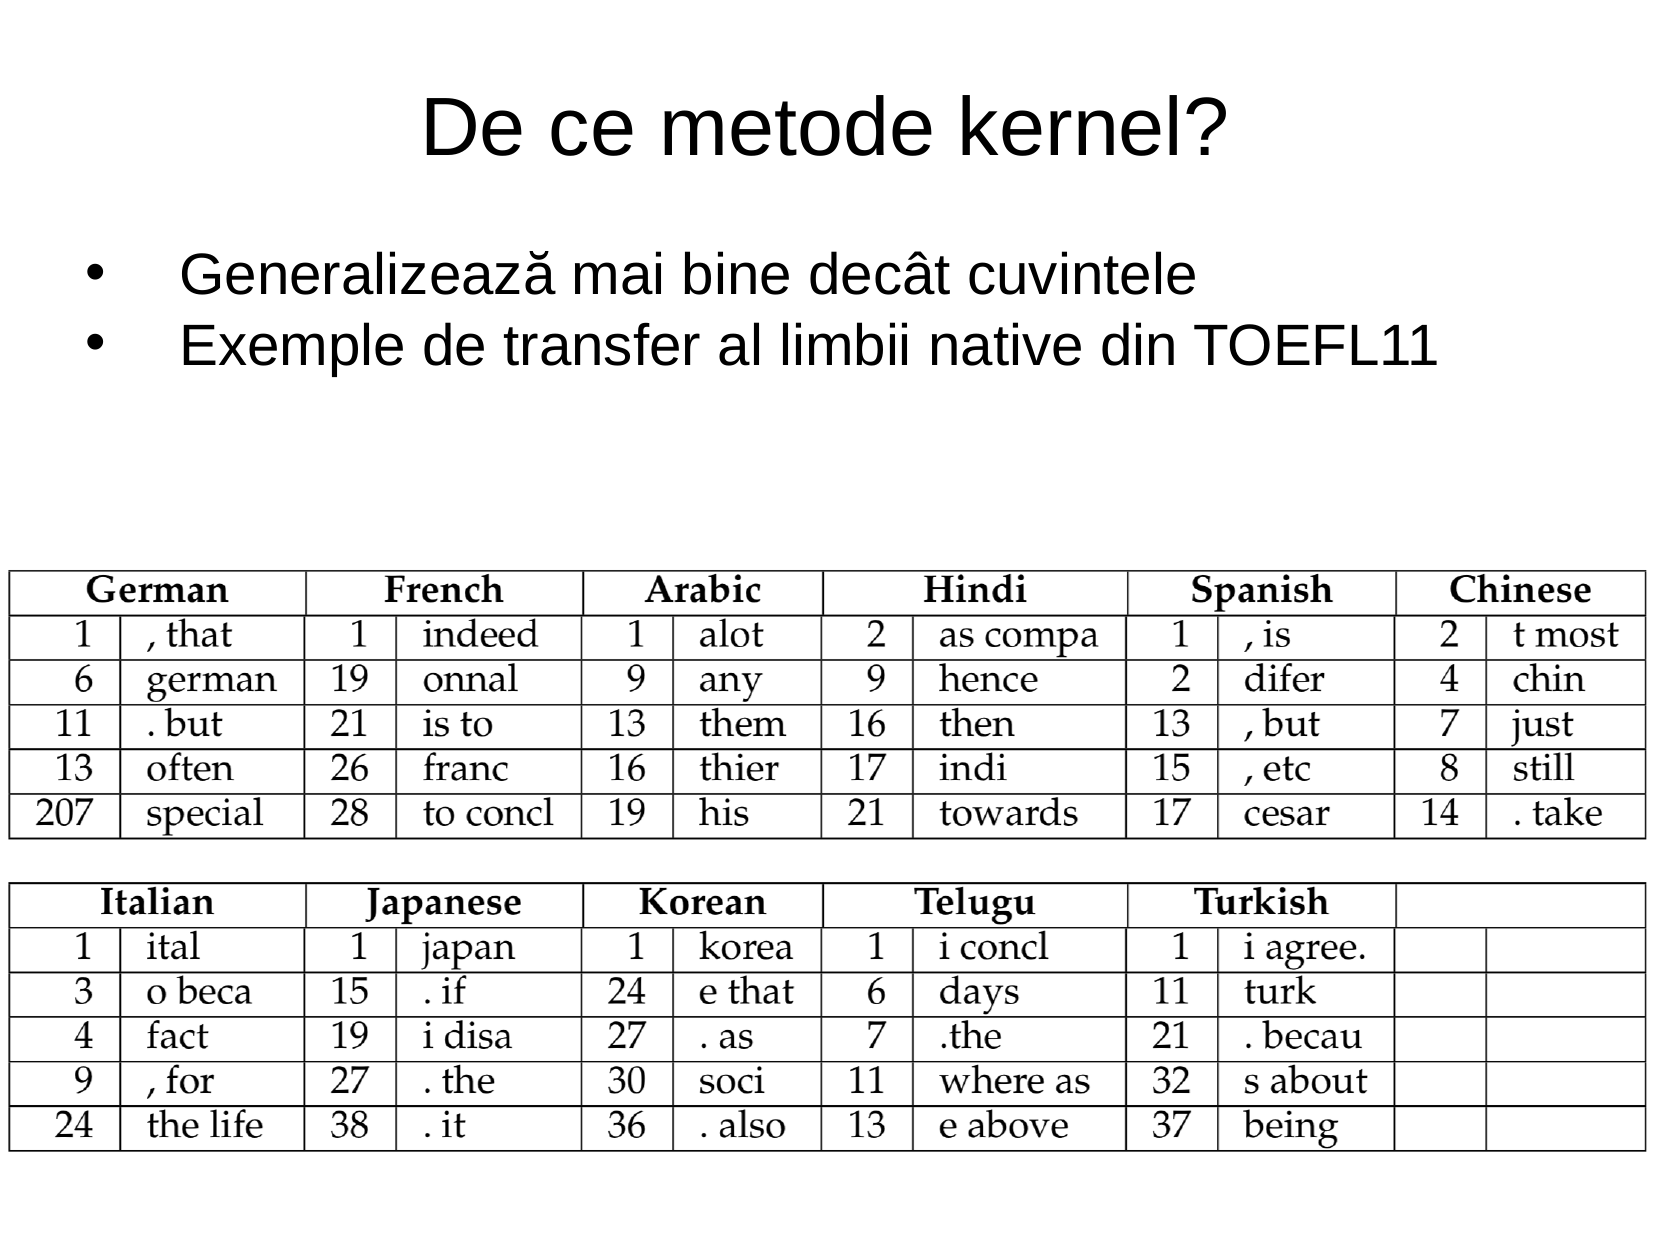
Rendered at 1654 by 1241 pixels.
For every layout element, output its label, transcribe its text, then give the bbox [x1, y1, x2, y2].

text_box De ce metode kernel? [69, 56, 1582, 206]
text_box Generalizează mai bine decât cuvintele Exemple de transfer al limbii native din TOEFL11 [69, 220, 1583, 508]
picture [0, 562, 1654, 1160]
